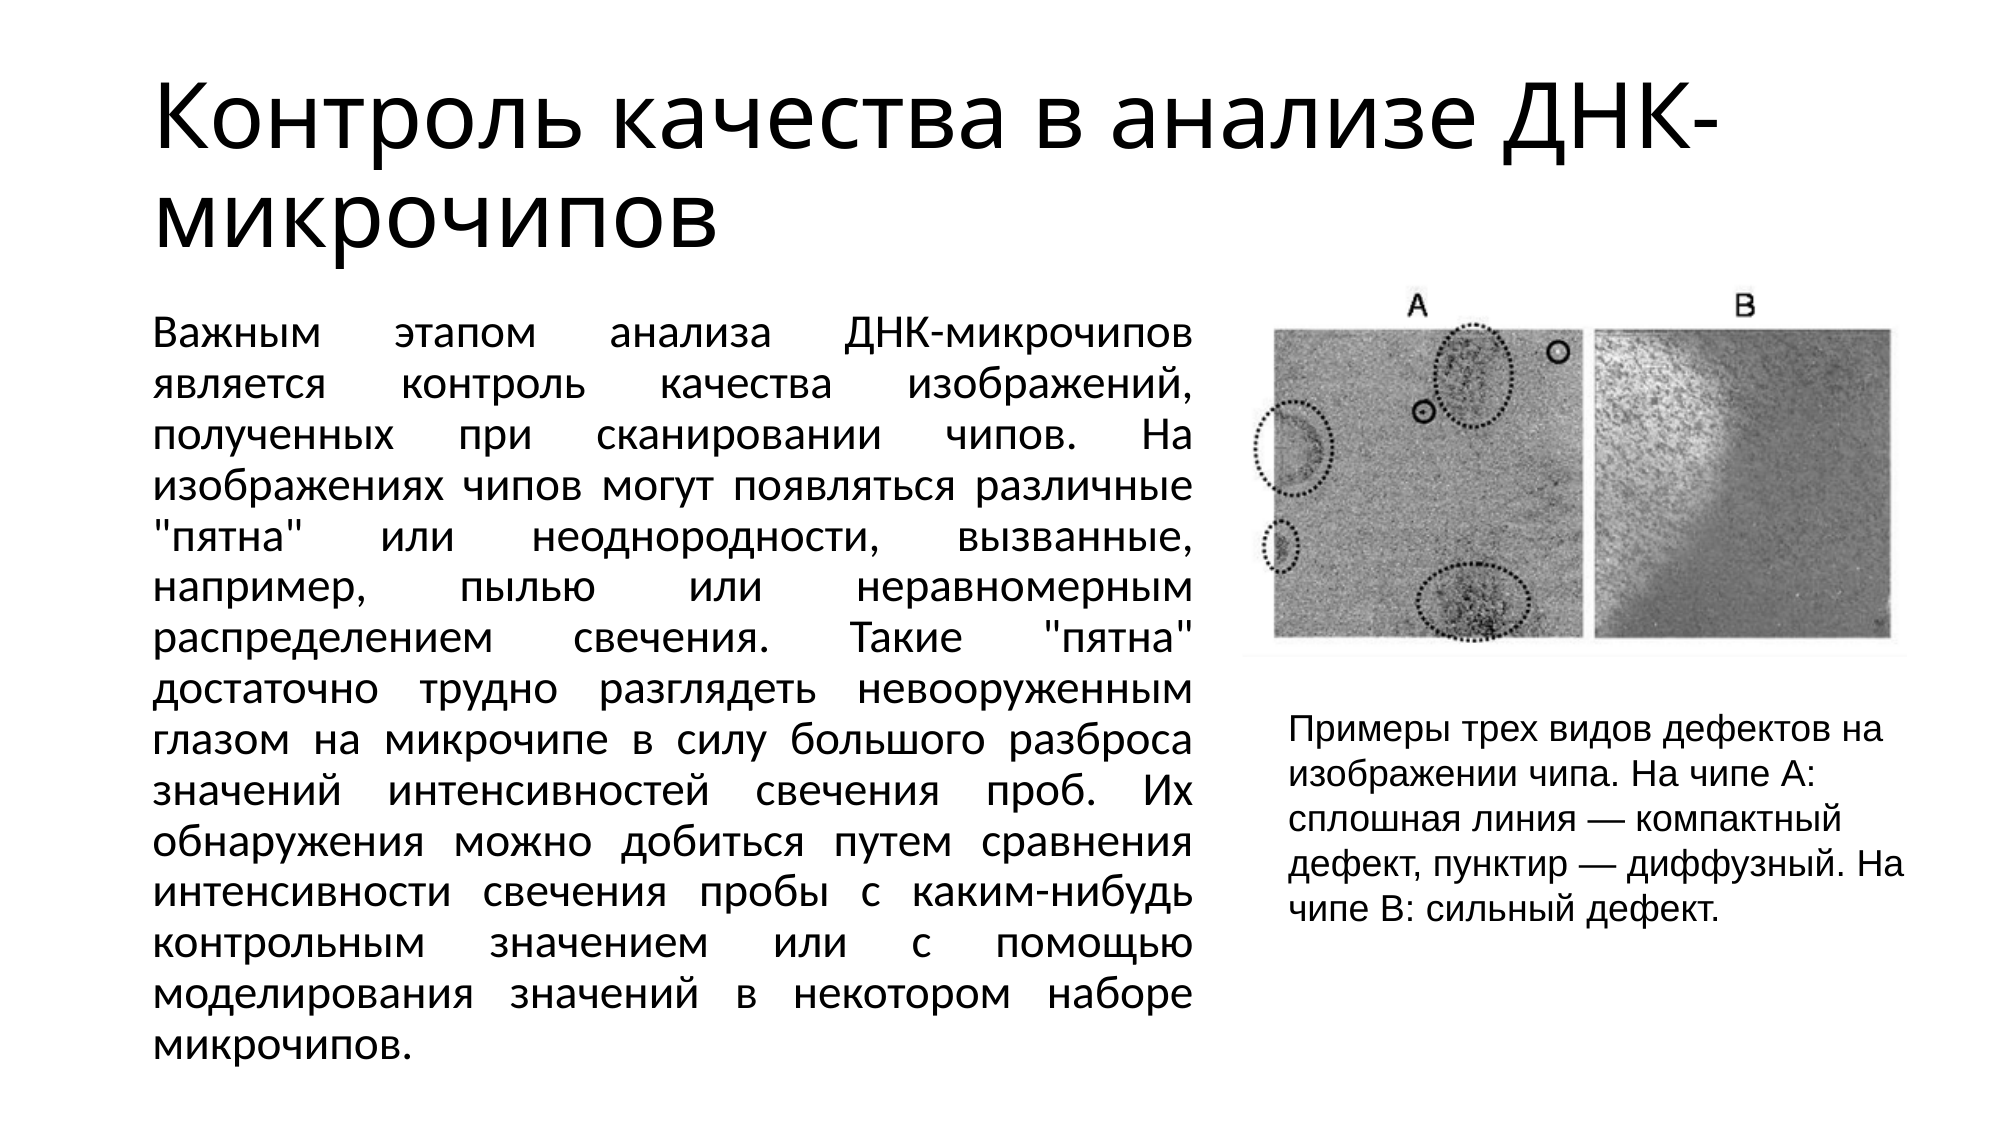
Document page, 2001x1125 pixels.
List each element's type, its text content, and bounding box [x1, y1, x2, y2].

list Важным этапом анализа ДНК-микрочипов является контроль качества изображений, полученных при сканировании чипов. На изображениях чипов могут появляться различные "пятна" или неоднородности, вызванные, например, пылью или неравномерным распределением свечения. Такие "пятна" достаточно трудно разглядеть невооруженным глазом на микрочипе в силу большого разброса значений интенсивностей свечения проб. Их обнаружения можно добиться путем сравнения интенсивности свечения пробы с каким-нибудь контрольным значением или с помощью моделирования значений в некотором наборе микрочипов. [137, 299, 1210, 1078]
picture [1232, 277, 1907, 657]
title Контроль качества в анализе ДНК-микрочипов [137, 59, 1863, 278]
text_box Примеры трех видов дефектов на изображении чипа. На чипе A: сплошная линия — компактный дефект, пунктир — диффузный. На чипе B: сильный дефект. [1273, 696, 1979, 936]
